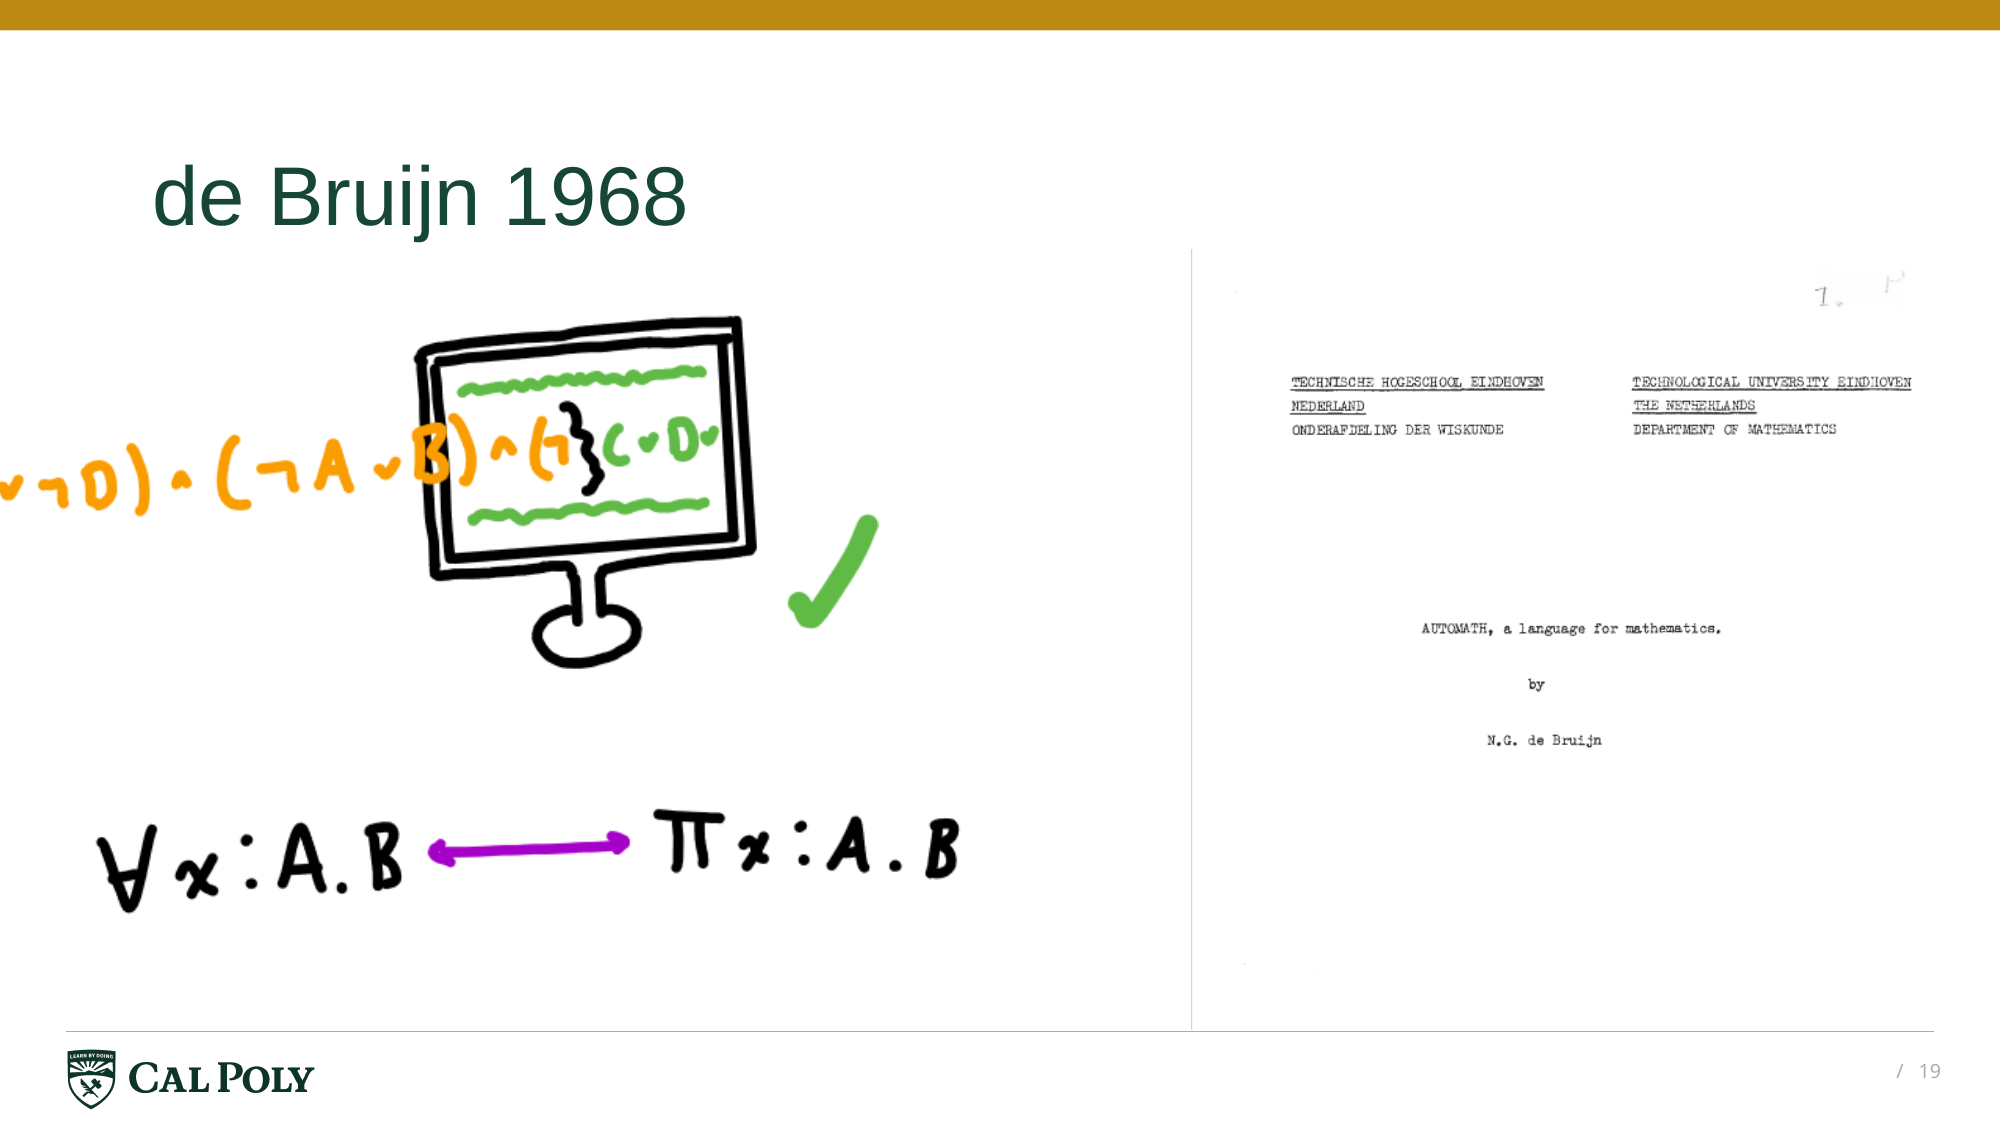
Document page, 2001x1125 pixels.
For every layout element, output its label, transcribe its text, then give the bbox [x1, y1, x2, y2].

slide_number / 19 [1866, 1041, 1956, 1102]
title de Bruijn 1968 [137, 147, 1888, 250]
picture [43, 1025, 338, 1125]
picture [0, 310, 879, 691]
picture [1190, 249, 2000, 1030]
picture [90, 777, 976, 944]
